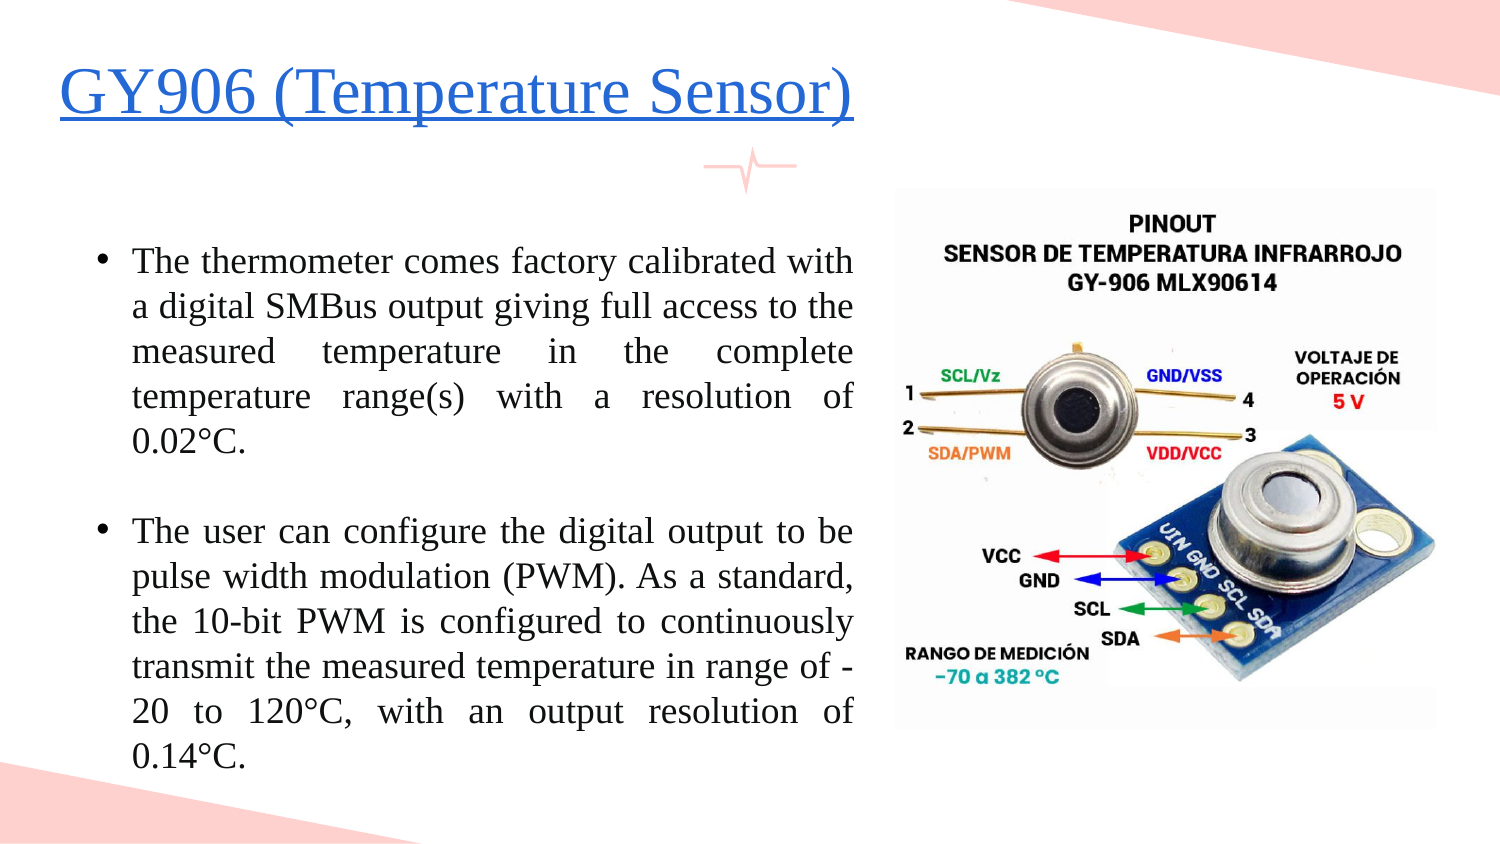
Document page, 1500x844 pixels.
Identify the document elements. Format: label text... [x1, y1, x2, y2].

text_box GY906 (Temperature Sensor) [27, 31, 1500, 101]
text_box The thermometer comes factory calibrated with a digital SMBus output giving full access to the measured temperature in the complete temperature range(s) with a resolution of 0.02°C. The user can configure the digital output to be pulse width modulation (PWM). As a standard, the 10-bit PWM is configured to continuously transmit the measured temperature in range of -20 to 120°C, with an output resolution of 0.14°C. [81, 228, 870, 784]
picture [895, 187, 1437, 730]
